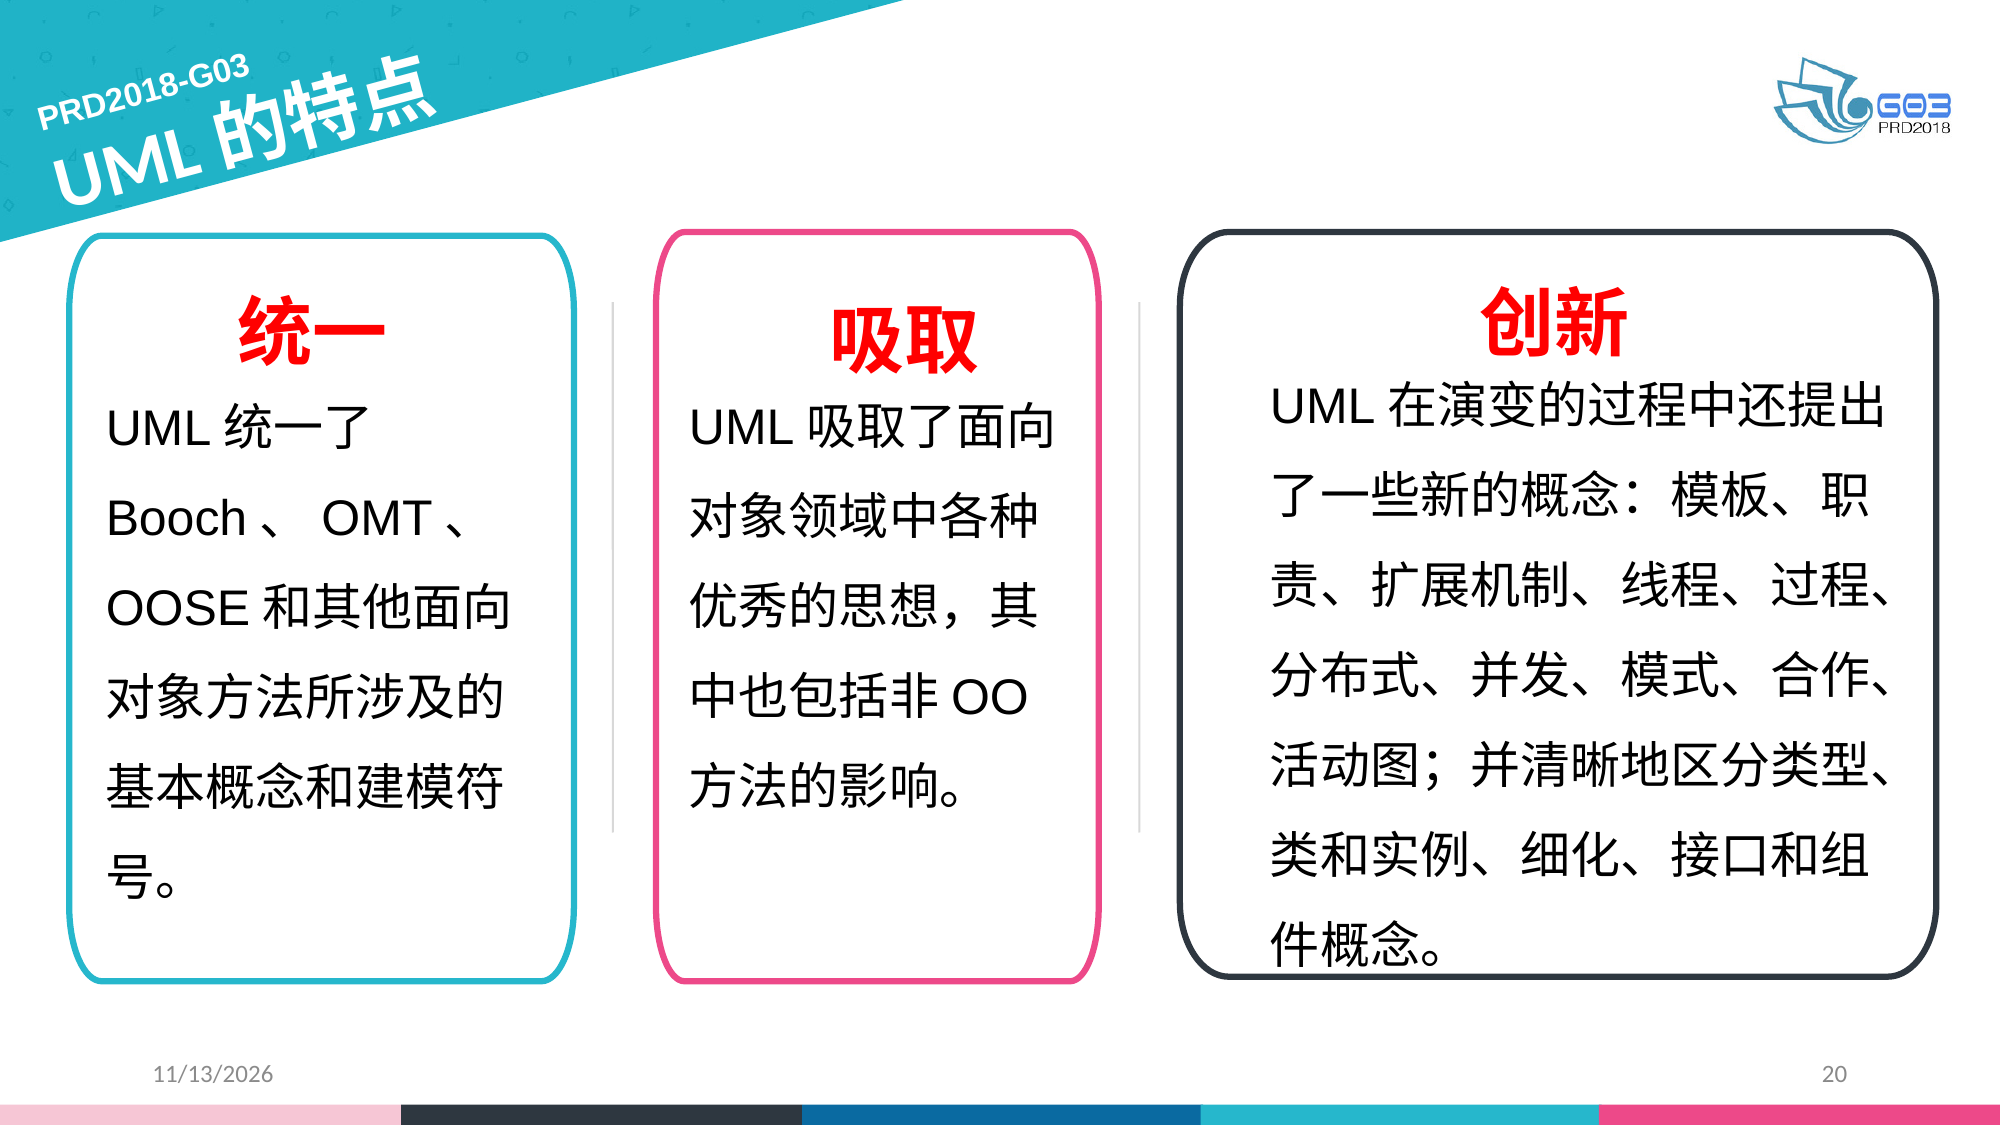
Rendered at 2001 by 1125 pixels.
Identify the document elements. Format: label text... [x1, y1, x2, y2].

text_box [0, 0, 366, 243]
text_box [0, 1104, 2000, 1125]
text_box 统一 [222, 231, 420, 235]
slide_number 20 [1412, 1042, 1863, 1103]
text_box [69, 235, 574, 982]
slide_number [137, 1042, 588, 1103]
text_box 创新 [1464, 222, 1662, 231]
text_box [425, 0, 904, 120]
text_box [1179, 231, 1937, 977]
text_box PRD2018-G03 UML的特点 [16, 0, 459, 236]
text_box [655, 232, 1099, 982]
picture [1758, 2, 1967, 210]
text_box UML在演变的过程中还提出了一些新的概念：模板、职责、扩展机制、线程、过程、分布式、并发、模式、合作、活动图；并清晰地区分类型、类和实例、细化、接口和组件概念。 [1255, 960, 1920, 981]
